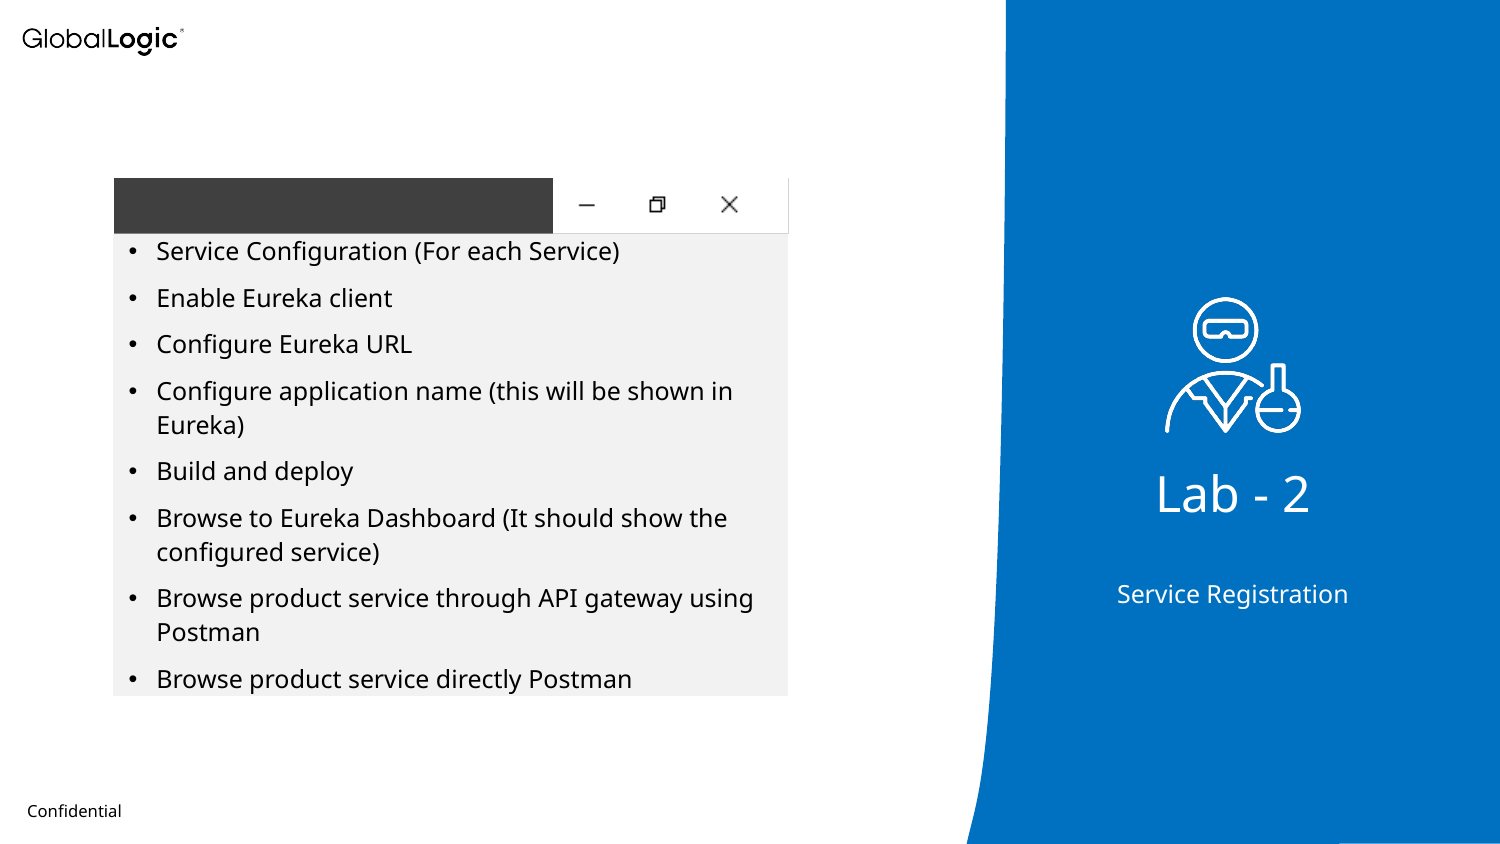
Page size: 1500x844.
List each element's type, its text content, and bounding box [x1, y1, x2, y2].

text_box [112, 176, 551, 236]
text_box [551, 176, 790, 236]
picture [1165, 297, 1301, 433]
picture [0, 6, 207, 73]
table_header Service Configuration (For each Service) Enable Eureka client Configure Eureka URL Configure application name (this will be shown in Eureka) Build and deploy Browse to Eureka Dashboard (It should show the configured service) Browse product service through API gateway using Postman Browse product service directly Postman [113, 234, 788, 696]
text_box Lab - 2 [1041, 449, 1425, 536]
text_box Service Registration [1022, 545, 1444, 642]
text_box [964, 0, 1500, 844]
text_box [572, 184, 769, 228]
